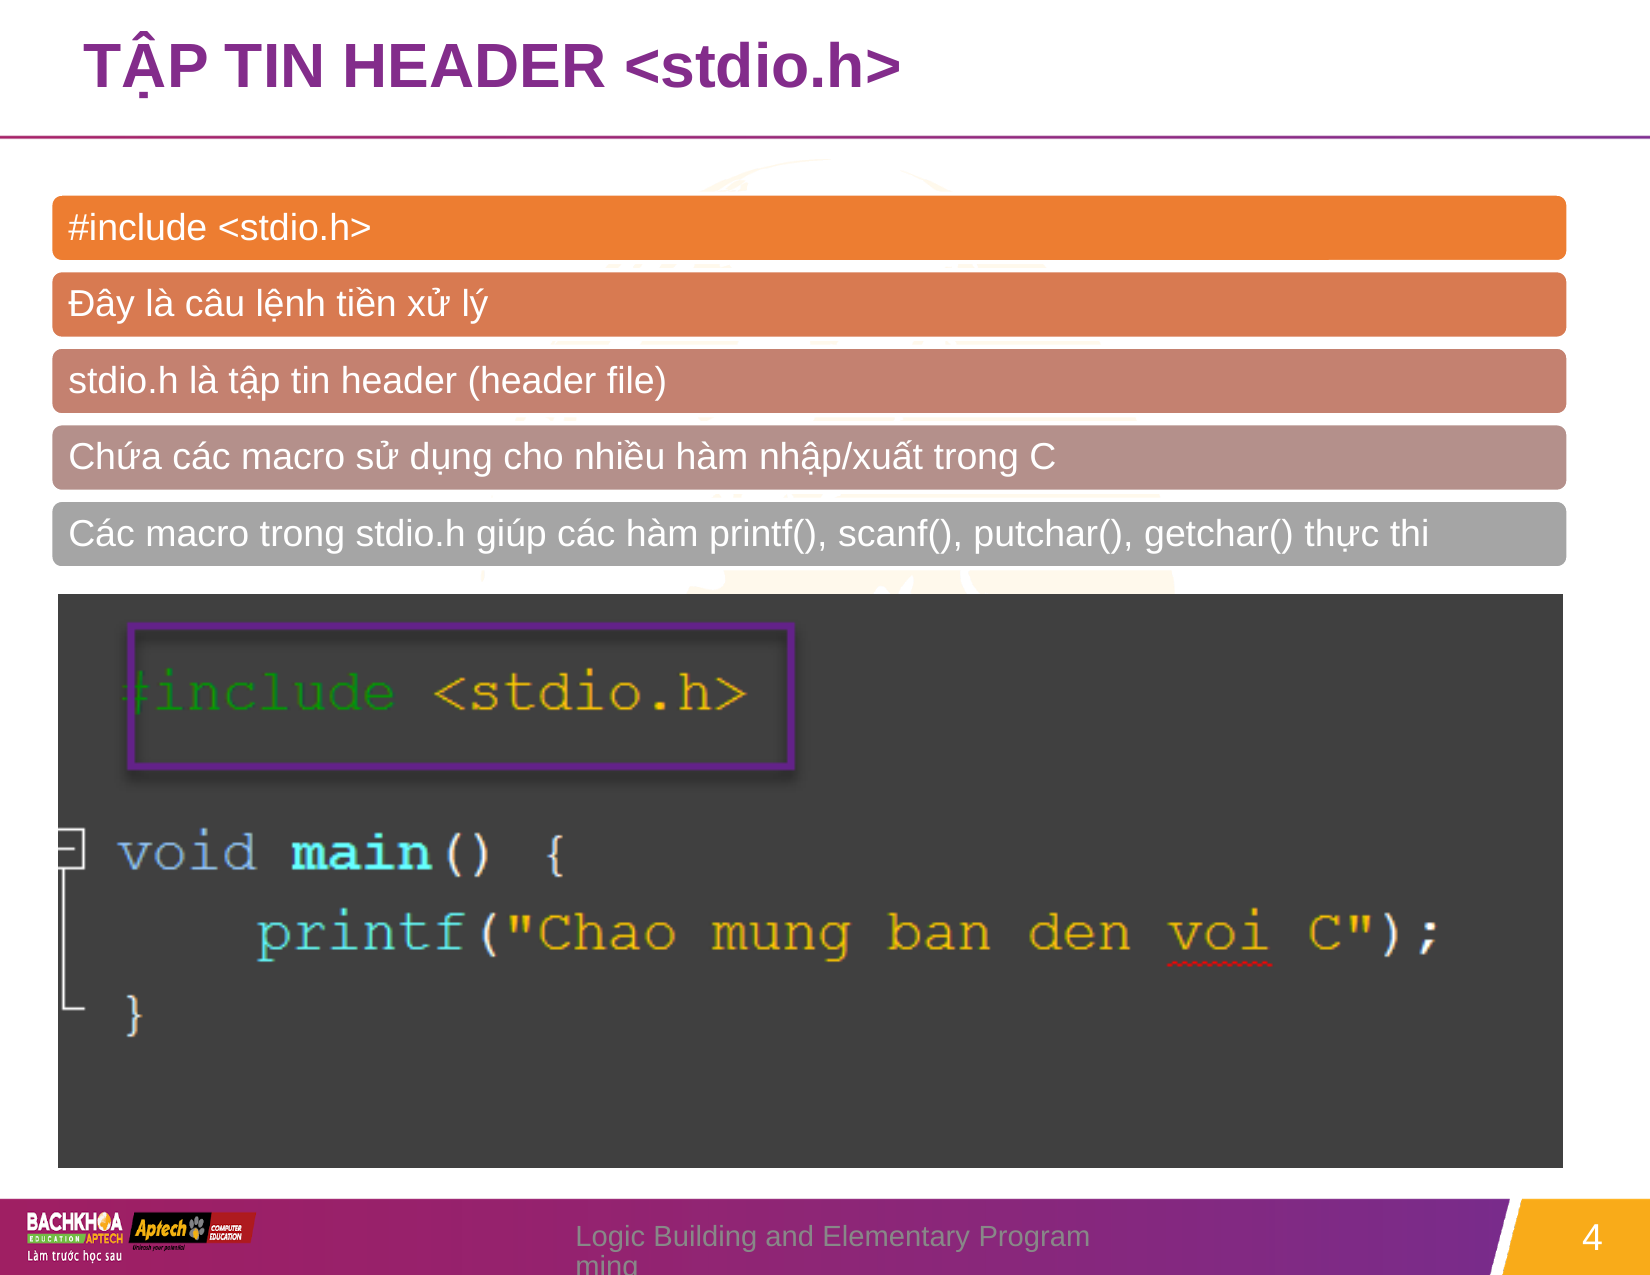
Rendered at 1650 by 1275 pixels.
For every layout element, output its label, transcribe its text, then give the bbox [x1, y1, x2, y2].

slide_number 4 [1534, 1201, 1650, 1270]
title TẬP TIN HEADER <stdio.h> [68, 0, 1609, 135]
picture [0, 0, 1650, 1275]
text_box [50, 191, 1569, 571]
footer Logic Building and Elementary Programming [560, 1201, 1118, 1270]
